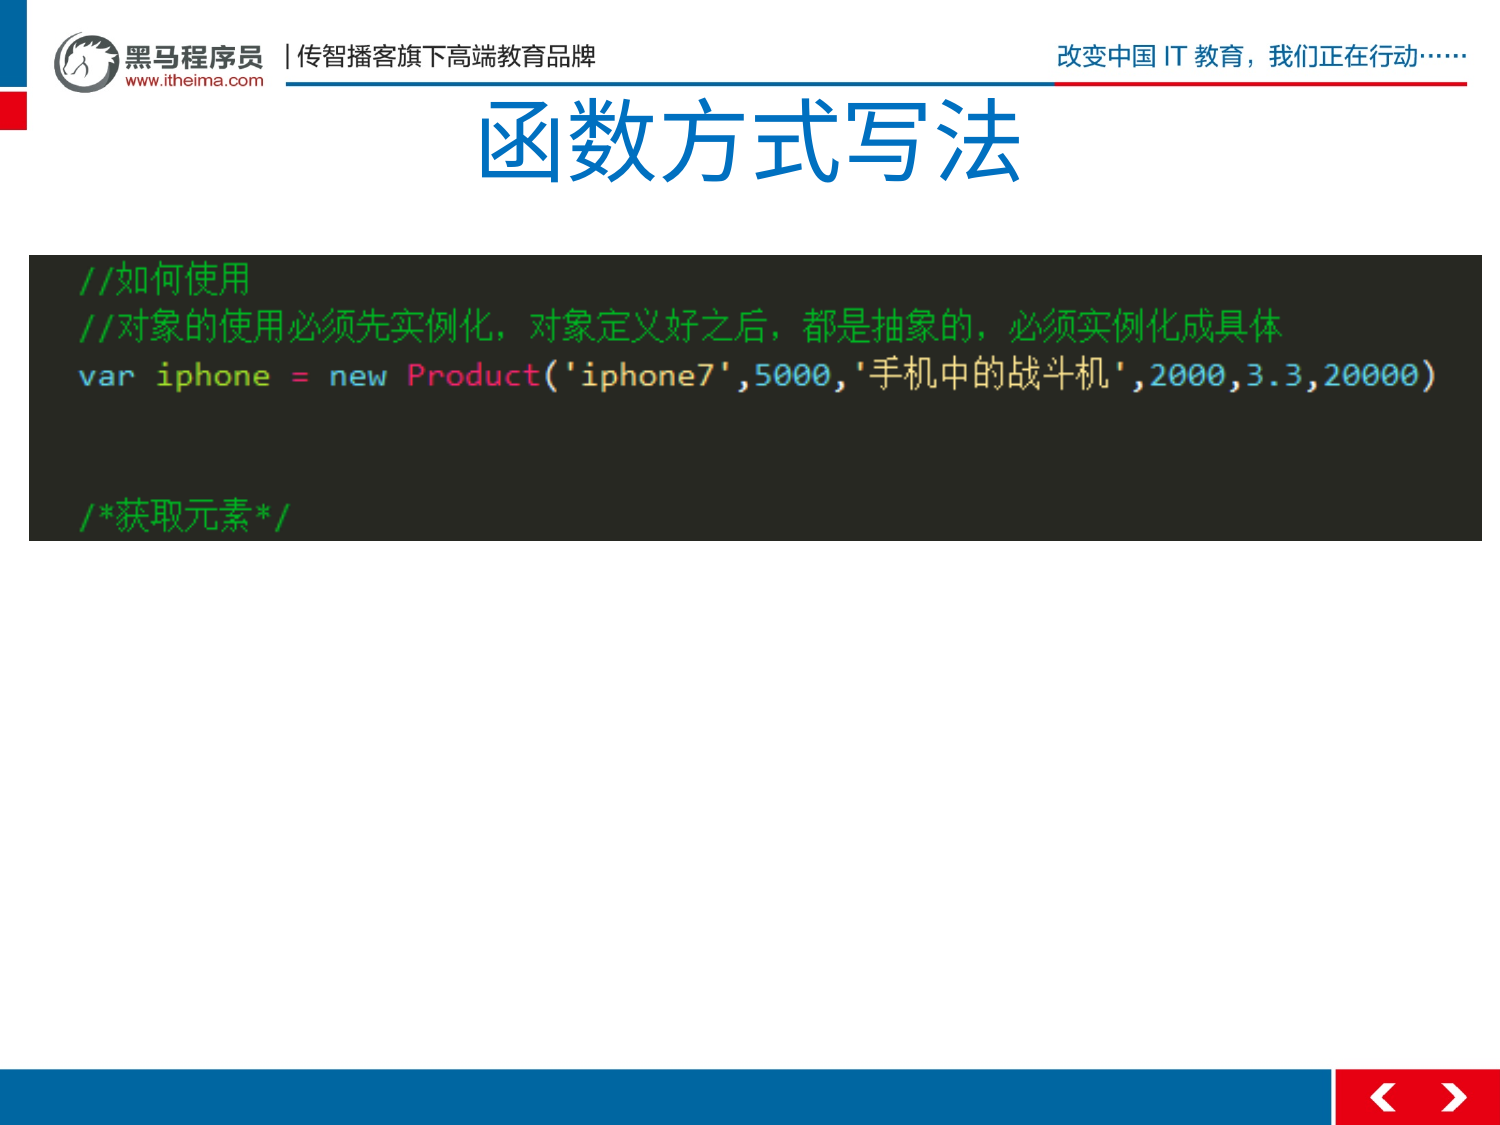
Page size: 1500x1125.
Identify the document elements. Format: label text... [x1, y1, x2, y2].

picture [0, 0, 1500, 1125]
title 函数方式写法 [75, 45, 1425, 233]
